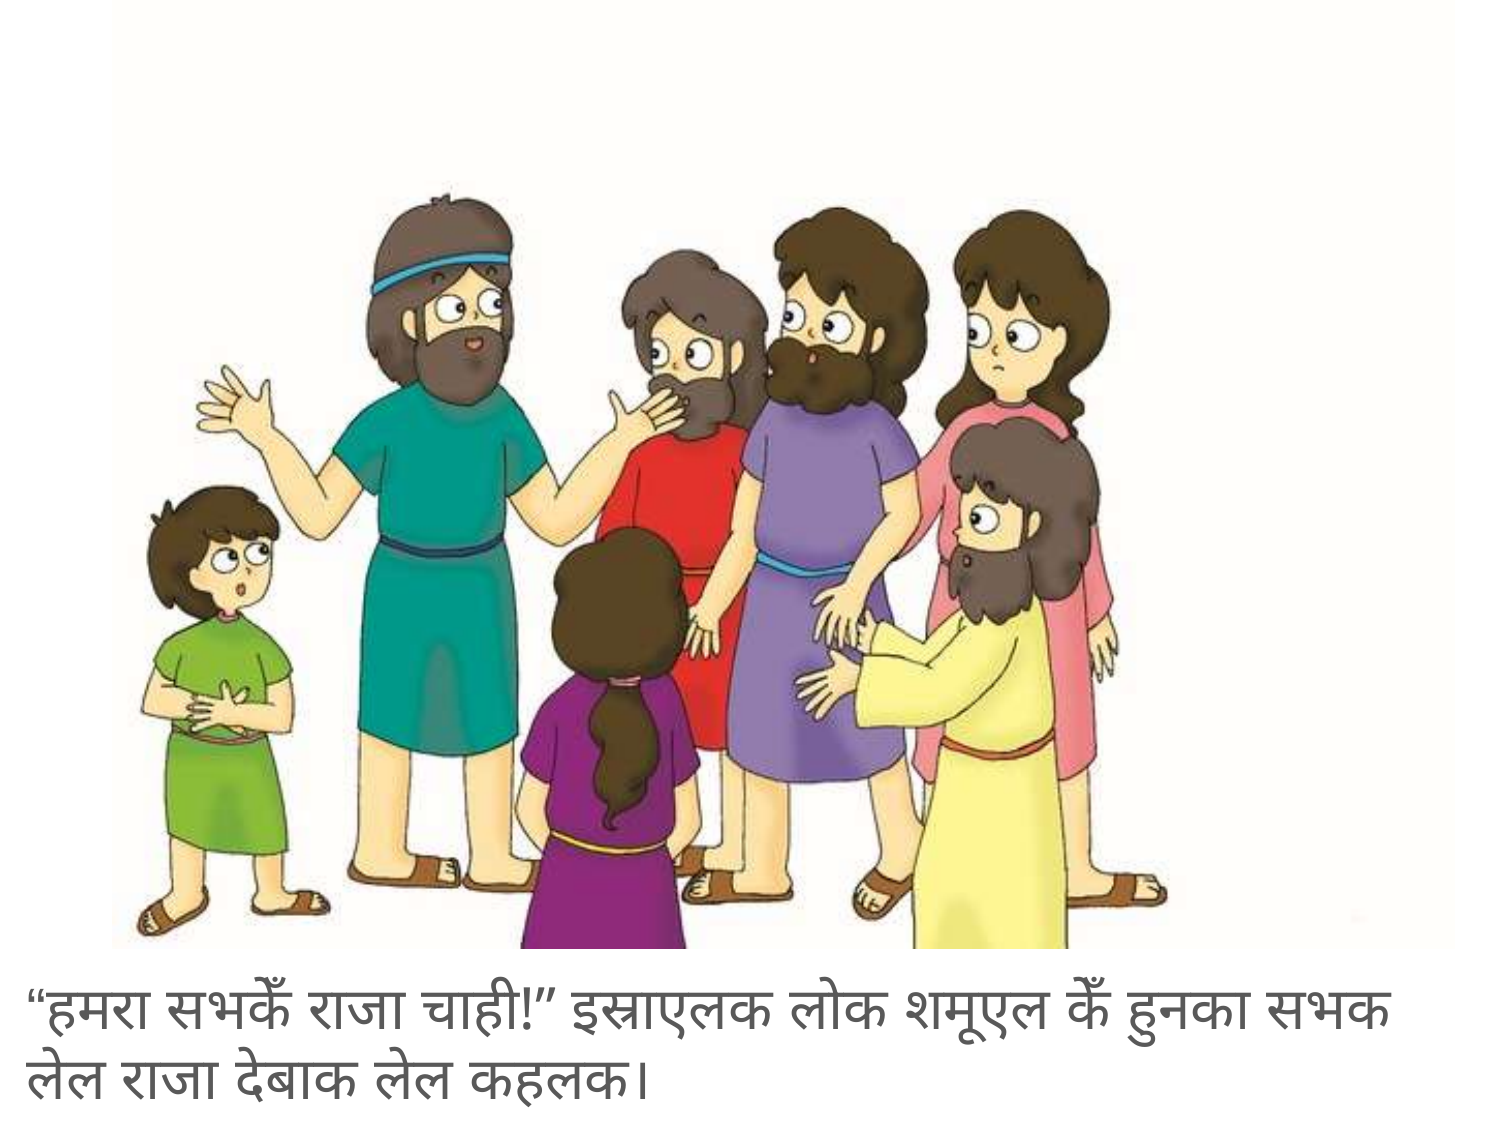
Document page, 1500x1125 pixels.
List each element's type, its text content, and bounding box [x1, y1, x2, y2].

picture [111, 0, 1455, 950]
text_box “हमरा सभकेँ राजा चाही!” इस्राएलक लोक शमूएल केँ हुनका सभक लेल राजा देबाक लेल कहलक। [11, 964, 1483, 1119]
